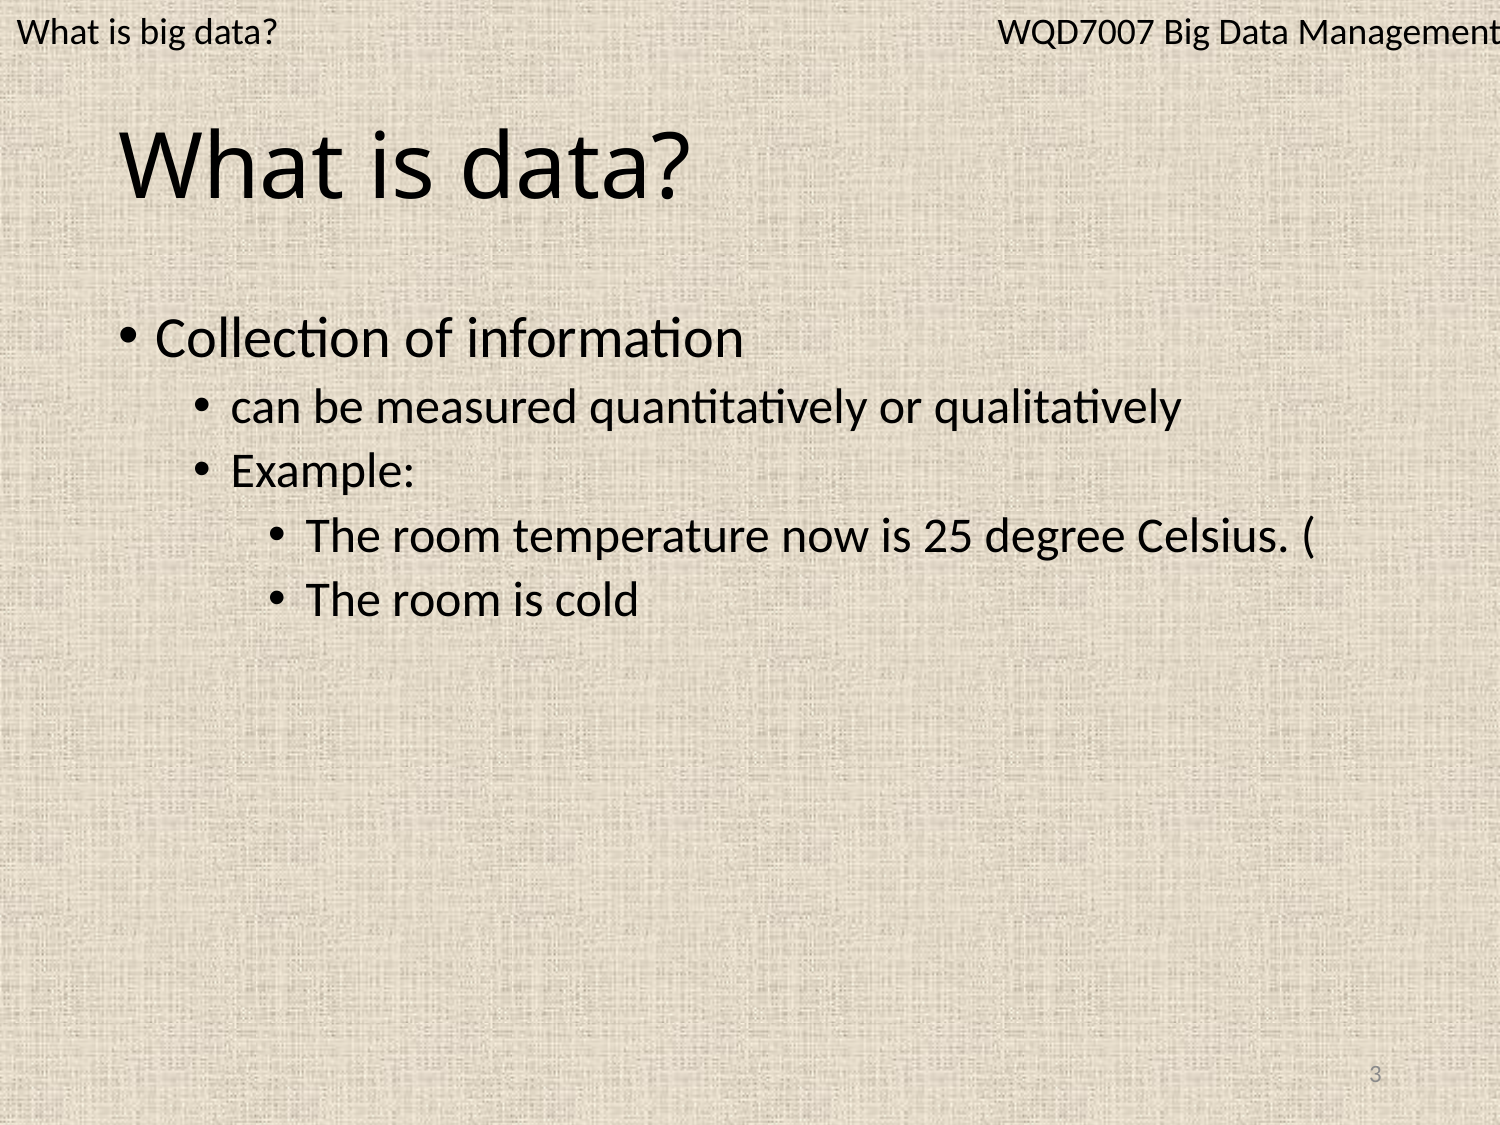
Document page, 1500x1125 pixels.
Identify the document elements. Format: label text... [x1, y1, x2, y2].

title What is data? [103, 59, 1397, 278]
text_box WQD7007 Big Data Management [982, 0, 1500, 60]
text_box What is big data? [1, 0, 295, 60]
slide_number 3 [1059, 1042, 1397, 1103]
